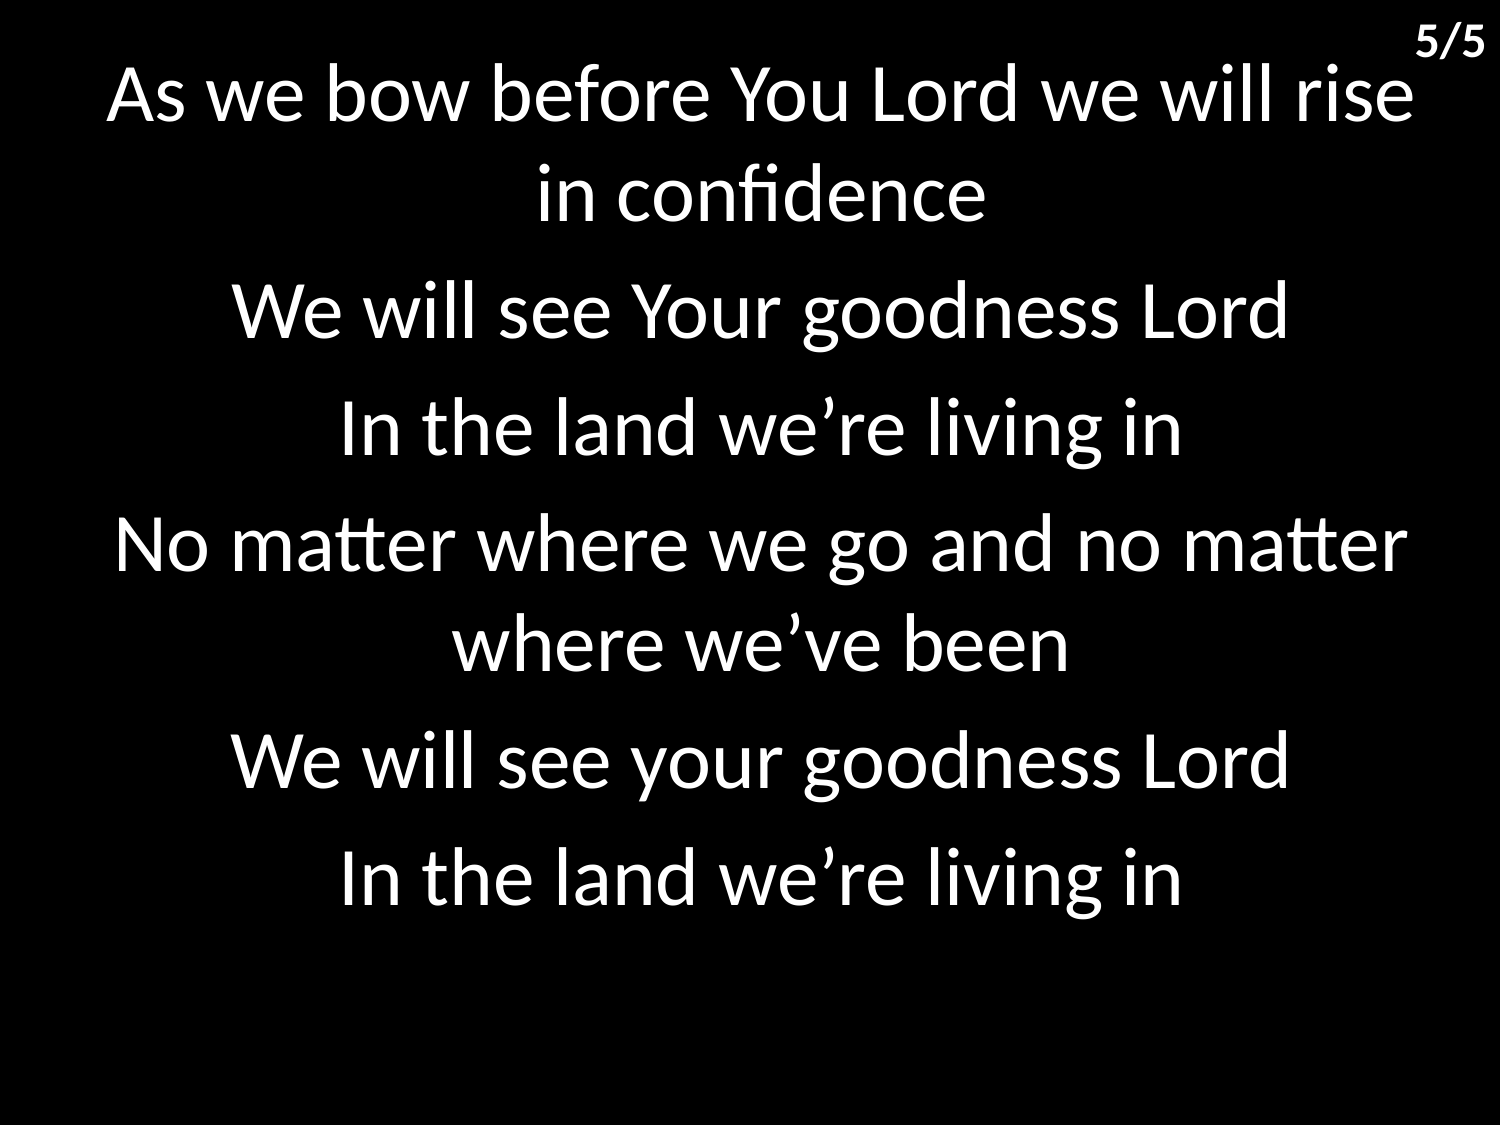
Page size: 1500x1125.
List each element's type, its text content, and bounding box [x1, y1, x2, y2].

subtitle As we bow before You Lord we will rise in confidence We will see Your goodness Lord In the land we’re living in No matter where we go and no matter where we’ve been We will see your goodness Lord In the land we’re living in [53, 30, 1471, 1094]
text_box 5/5 [1399, 0, 1500, 75]
